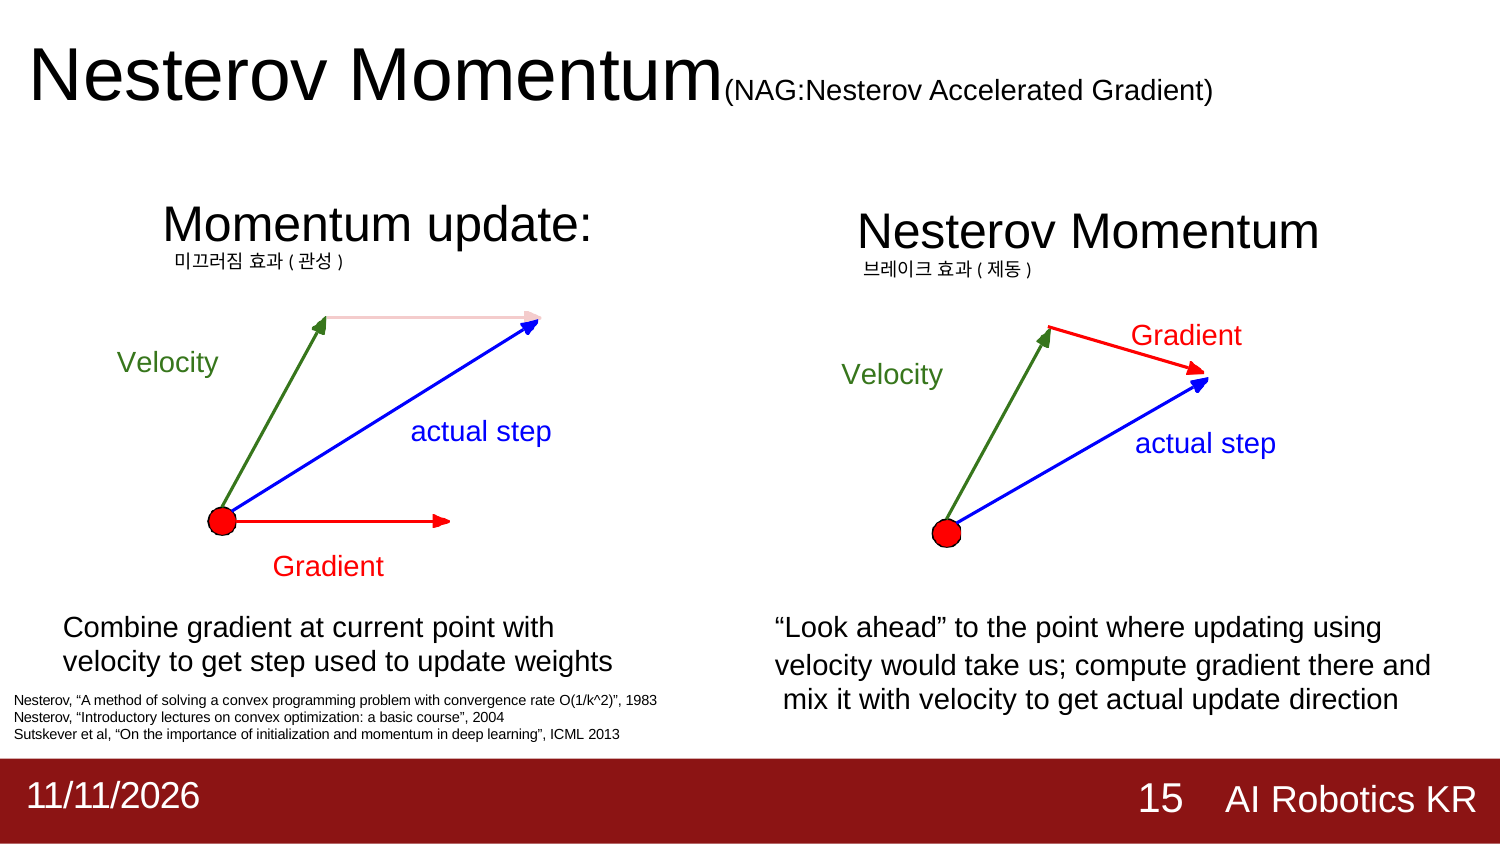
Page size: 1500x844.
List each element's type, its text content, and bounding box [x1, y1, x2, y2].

text_box Velocity [839, 353, 944, 391]
text_box actual step [1133, 422, 1279, 460]
text_box [1186, 361, 1205, 375]
text_box actual step [408, 410, 554, 448]
text_box “Look ahead” to the point where updating using velocity would take us; compute gradient there and mix it with velocity to get actual update direction [772, 604, 1433, 716]
text_box [1190, 377, 1209, 393]
text_box Velocity [114, 341, 220, 379]
text_box [207, 506, 237, 536]
slide_number 15 [1122, 773, 1189, 824]
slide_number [23, 772, 761, 819]
text_box [524, 311, 542, 325]
text_box 미끄러짐 효과(관성) [160, 242, 535, 280]
title Nesterov Momentum(NAG:Nesterov Accelerated Gradient) [26, 23, 1450, 167]
text_box [520, 319, 539, 335]
text_box Gradient [1128, 313, 1245, 351]
text_box Gradient Combine gradient at current point with velocity to get step used to update weights Nesterov, “A method of solving a convex programming problem with convergence rate O(1/k^2)”, 1983 Nesterov, “Introductory lectures on convex optimization: a basic course”, 2004 Sutskever et al, “On the importance of initialization and momentum in deep learning”, ICML 2013 [11, 545, 674, 742]
text_box Nesterov Momentum [854, 196, 1323, 259]
text_box [311, 316, 327, 335]
text_box 브레이크 효과(제동) [848, 249, 1224, 288]
text_box [931, 518, 962, 548]
footer AI Robotics KR [1223, 771, 1484, 817]
text_box [432, 514, 450, 528]
text_box Momentum update: [160, 189, 596, 252]
text_box [1036, 329, 1051, 348]
